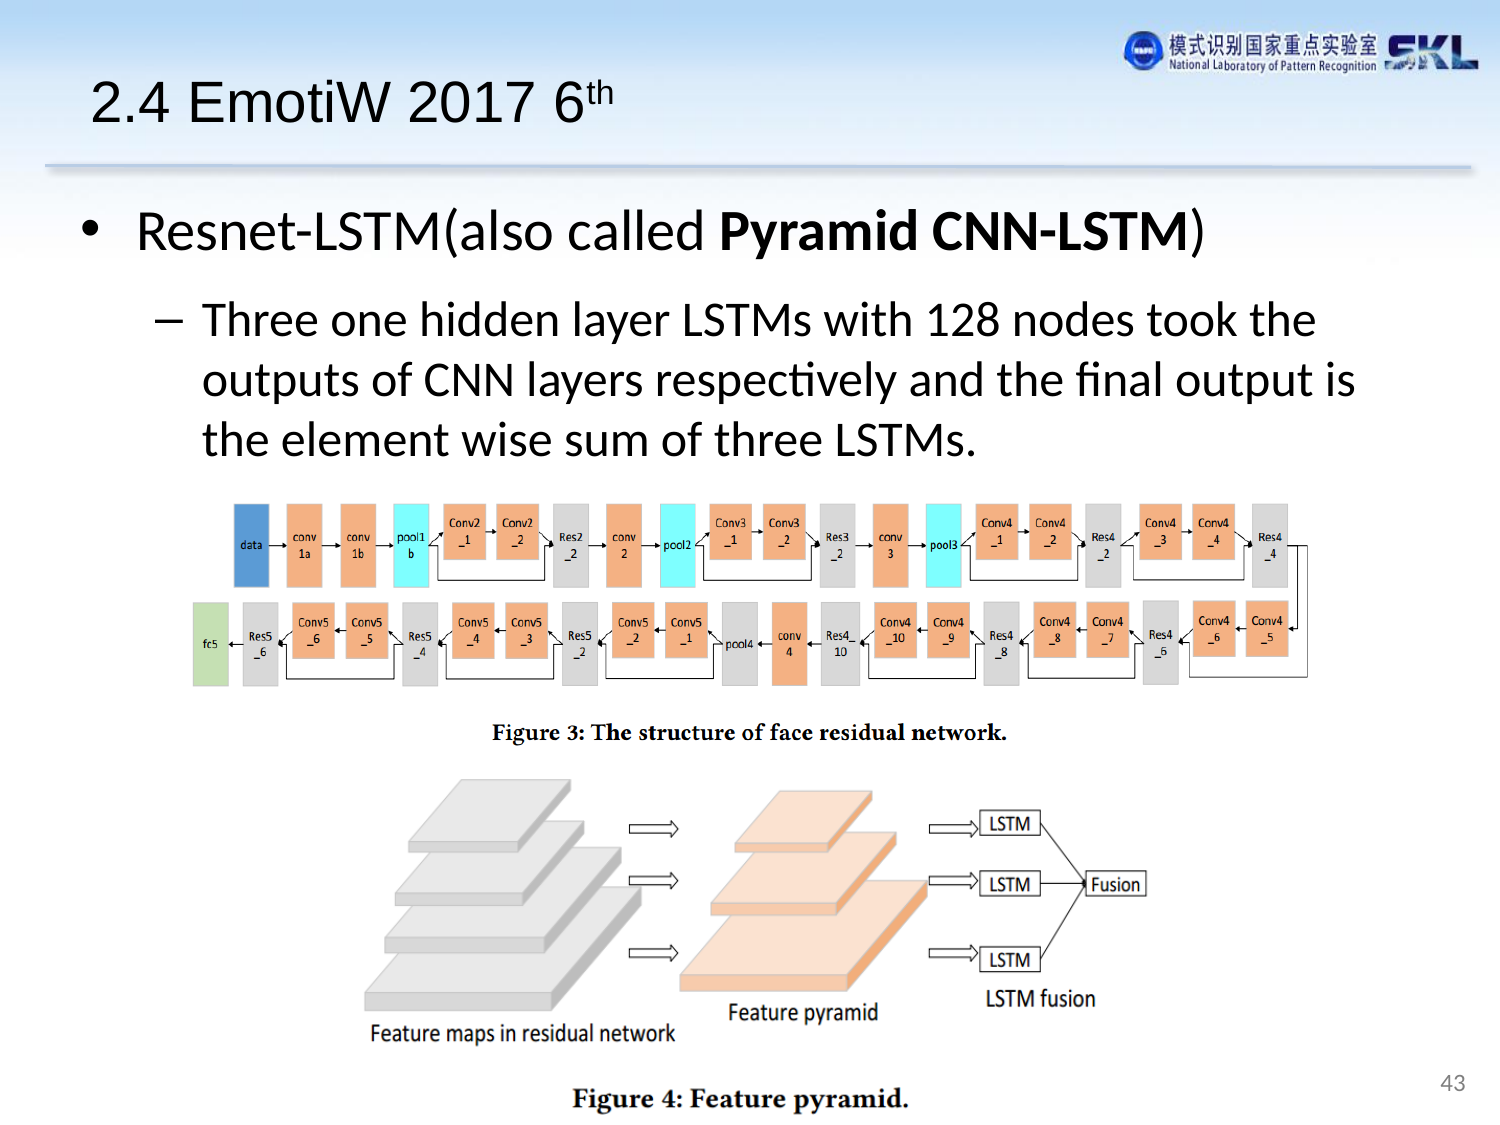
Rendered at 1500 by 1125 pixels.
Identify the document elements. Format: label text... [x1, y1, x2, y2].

list Resnet-LSTM(also called Pyramid CNN-LSTM) Three one hidden layer LSTMs with 128 nodes took the outputs of CNN layers respectively and the final output is the element wise sum of three LSTMs. [64, 184, 1447, 1083]
picture [0, 0, 1500, 1125]
title 2.4 EmotiW 2017 6th [75, 45, 825, 153]
slide_number 43 [1403, 1051, 1481, 1112]
